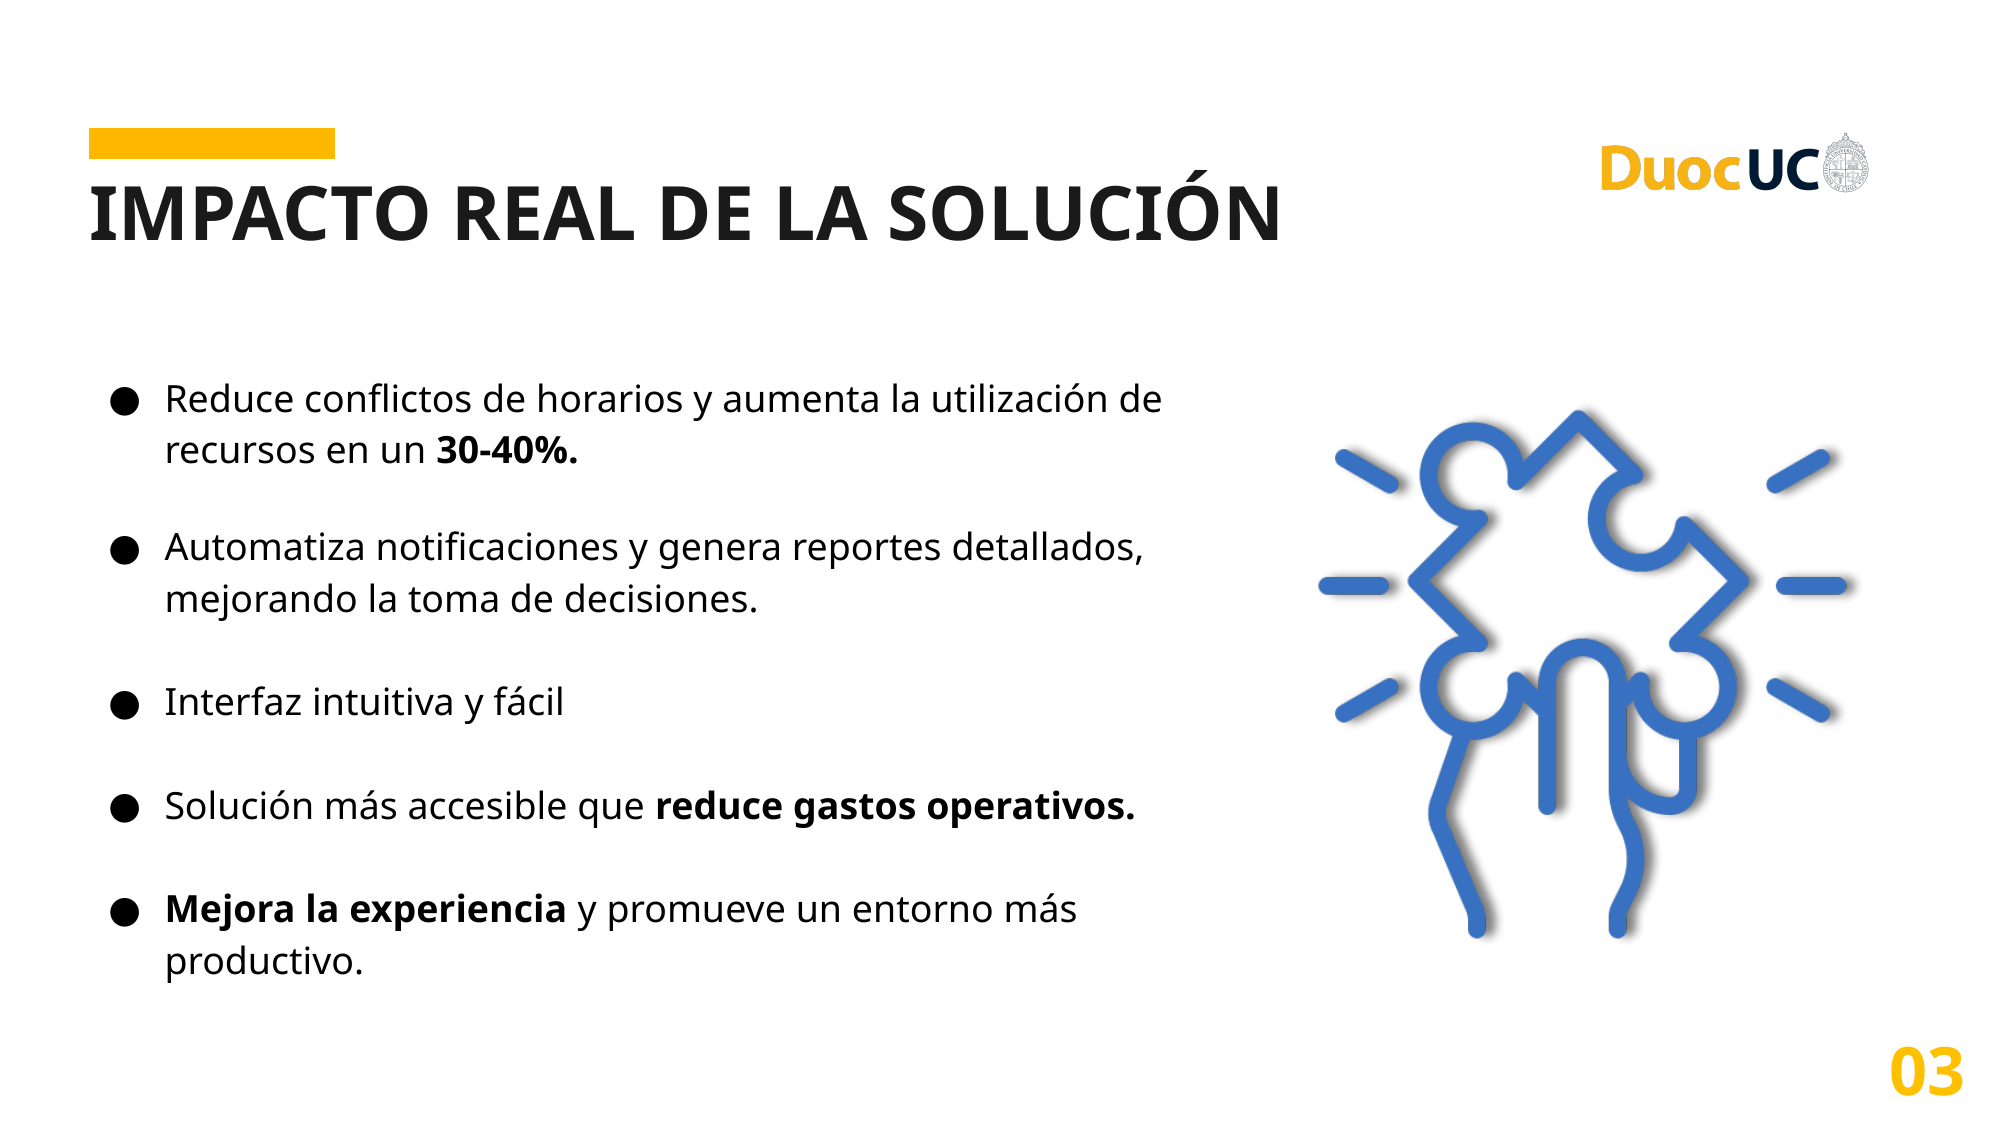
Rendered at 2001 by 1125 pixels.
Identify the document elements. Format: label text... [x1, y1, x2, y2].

picture [1598, 128, 1872, 196]
text_box IMPACTO REAL DE LA SOLUCIÓN [74, 158, 1302, 264]
text_box [90, 129, 334, 158]
text_box 03 [1874, 1013, 2000, 1124]
text_box Reduce conflictos de horarios y aumenta la utilización de recursos en un 30-40%. Automatiza notificaciones y genera reportes detallados, mejorando la toma de decisiones. Interfaz intuitiva y fácil Solución más accesible que reduce gastos operativos. Mejora la experiencia y promueve un entorno más productivo. [74, 352, 1246, 997]
picture [1301, 392, 1865, 956]
